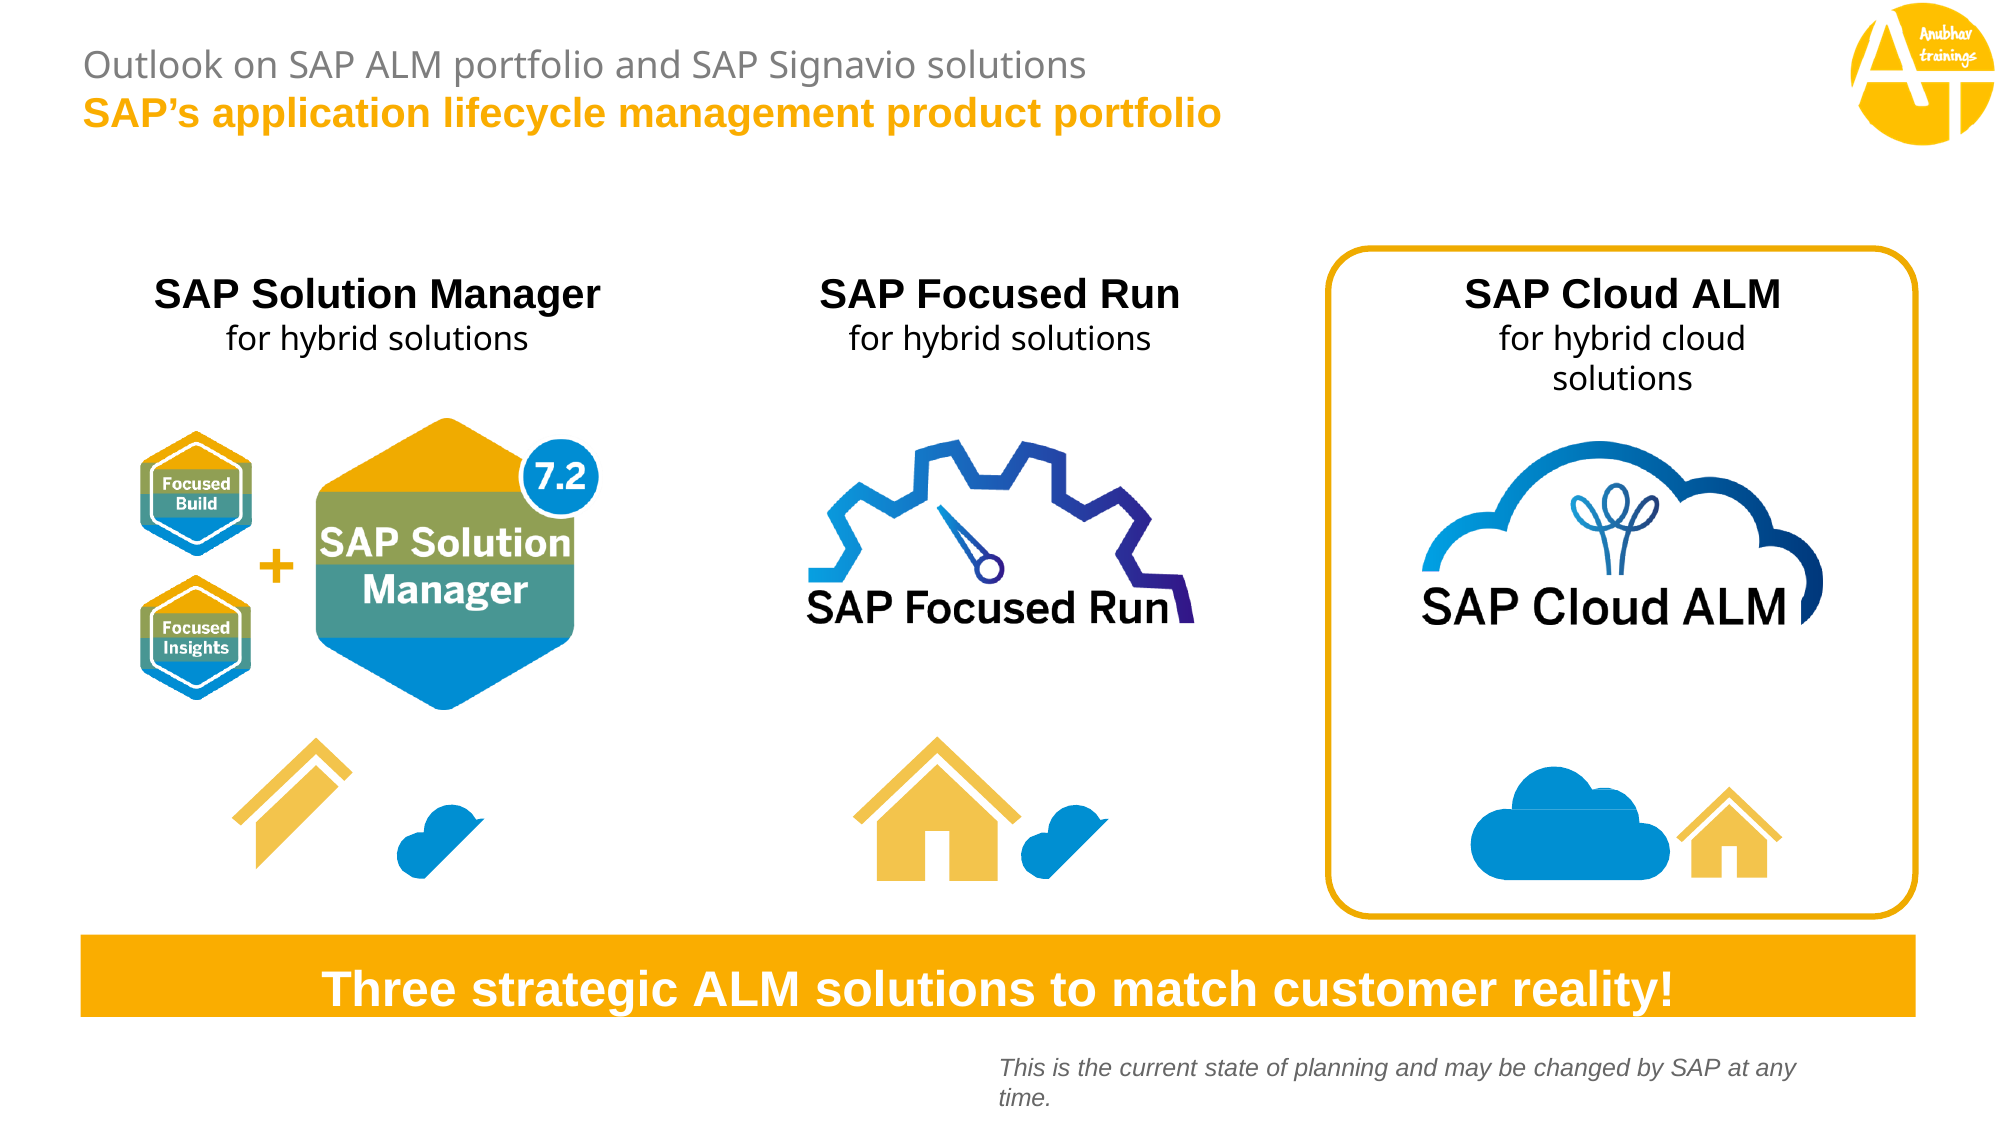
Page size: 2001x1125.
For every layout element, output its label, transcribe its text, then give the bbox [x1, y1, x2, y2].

picture [139, 575, 252, 700]
picture [806, 439, 1195, 624]
text_box [1328, 248, 1916, 917]
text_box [1422, 441, 1823, 881]
text_box SAP Solution Manager for hybrid solutions [152, 264, 603, 357]
text_box This is the current state of planning and may be changed by SAP at any time. [996, 1049, 1855, 1112]
picture [139, 430, 252, 556]
text_box SAP Focused Run for hybrid solutions [817, 264, 1183, 357]
text_box [231, 737, 353, 826]
picture [1836, 0, 2000, 157]
text_box [396, 804, 485, 879]
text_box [852, 736, 1110, 882]
picture [315, 418, 603, 710]
text_box + [255, 519, 299, 602]
text_box Three strategic ALM solutions to match customer reality! [80, 934, 1916, 1017]
text_box Outlook on SAP ALM portfolio and SAP Signavio solutions SAP’s application lifecycle management product portfolio [80, 39, 1227, 137]
text_box [255, 765, 339, 870]
